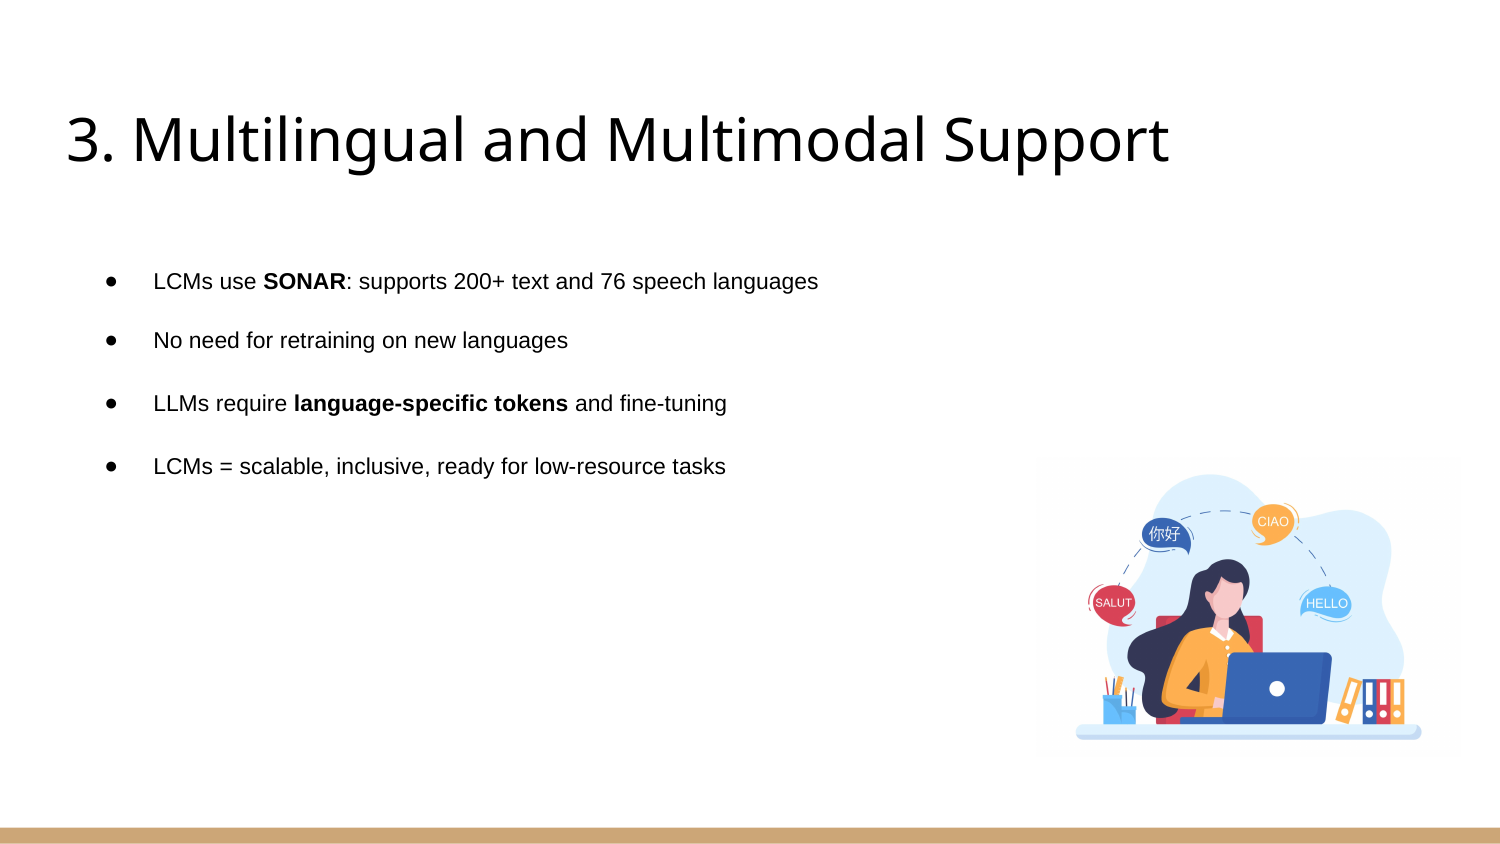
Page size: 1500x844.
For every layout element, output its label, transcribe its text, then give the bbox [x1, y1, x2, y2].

picture [1035, 457, 1462, 758]
list LCMs use SONAR: supports 200+ text and 76 speech languages No need for retraining on new languages LLMs require language-specific tokens and fine-tuning LCMs = scalable, inclusive, ready for low-resource tasks [63, 247, 1461, 799]
title 3. Multilingual and Multimodal Support [51, 51, 1449, 189]
